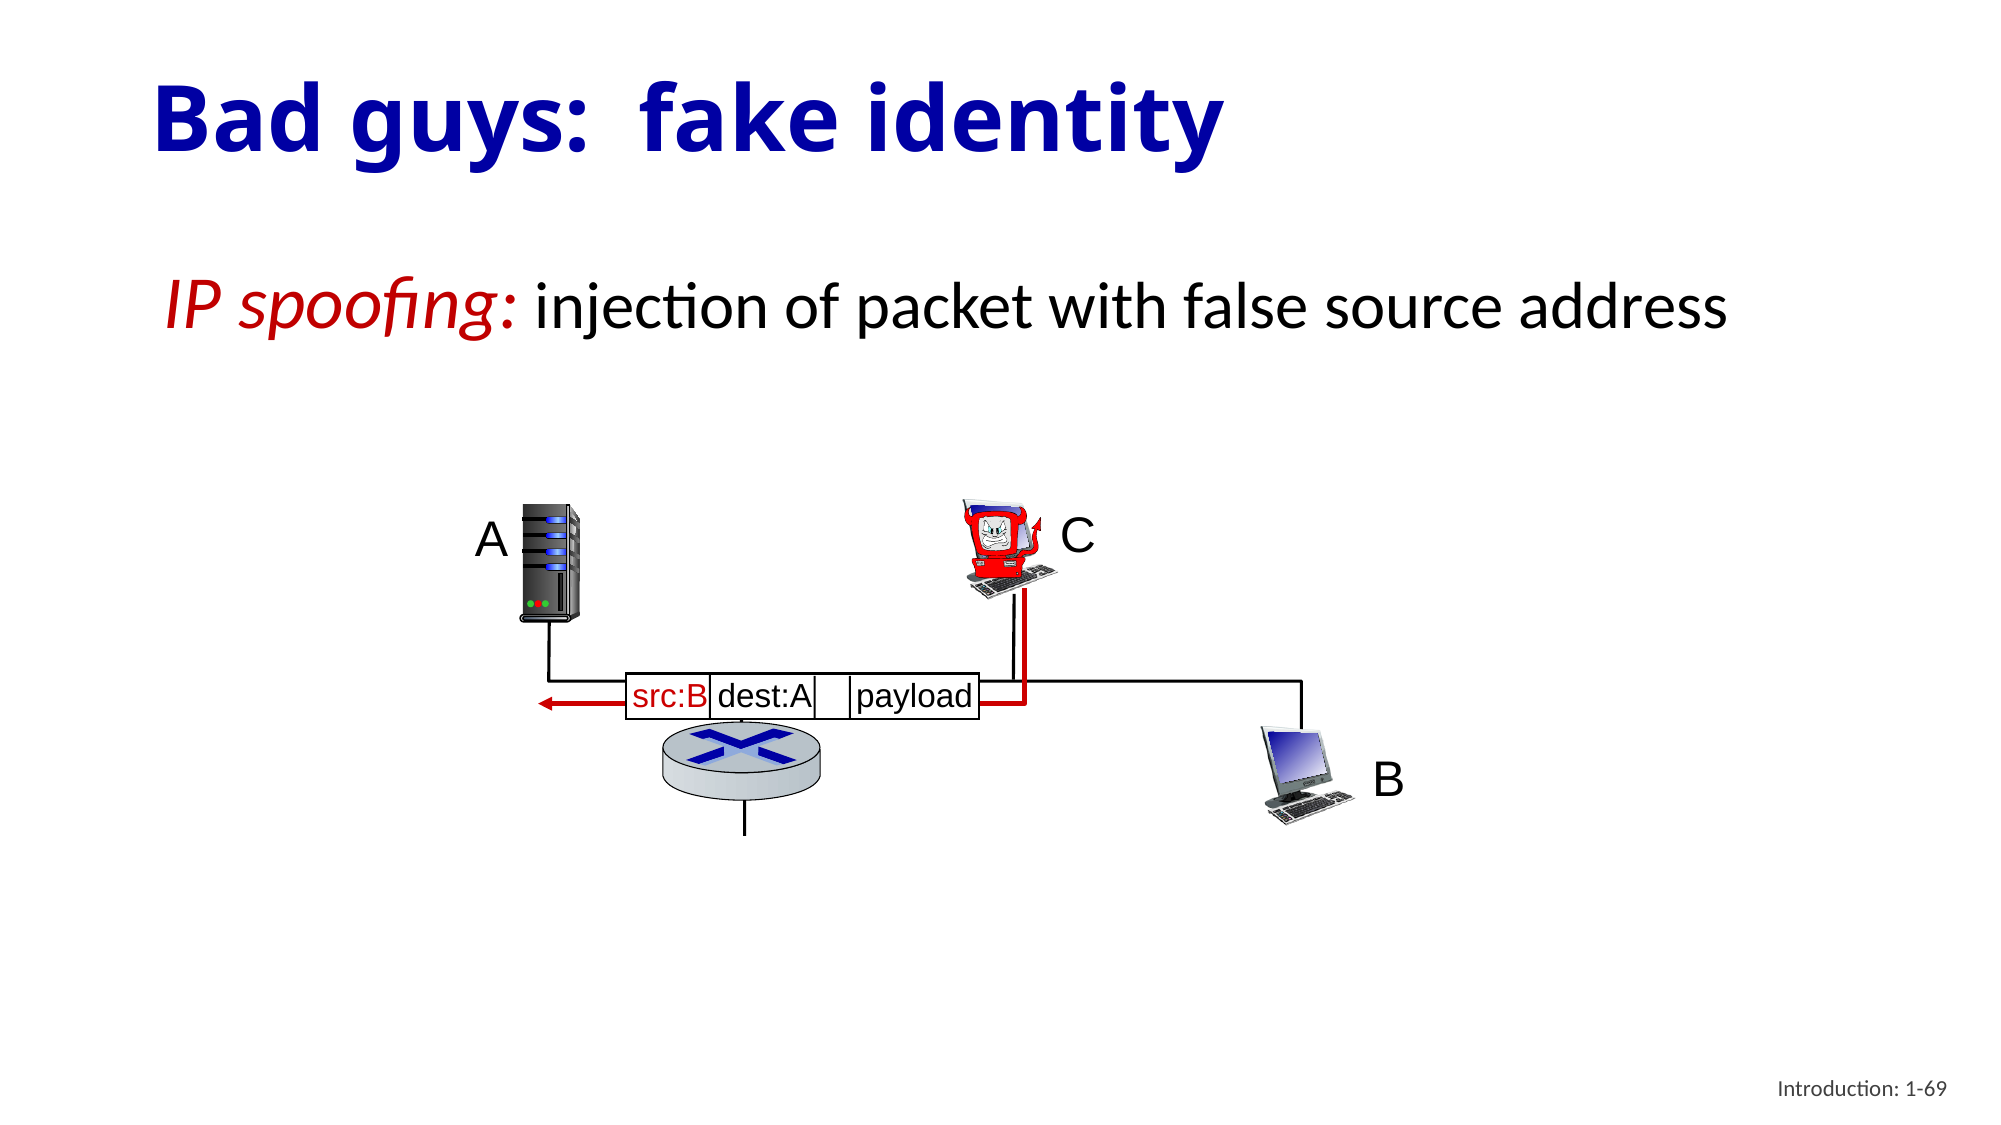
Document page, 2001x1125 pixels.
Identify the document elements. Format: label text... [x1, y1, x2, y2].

picture [964, 505, 1042, 579]
text_box B [1378, 738, 1421, 814]
text_box A [459, 498, 523, 574]
text_box C [1081, 495, 1111, 570]
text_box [520, 504, 580, 622]
text_box [1027, 681, 1302, 728]
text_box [1257, 720, 1378, 833]
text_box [959, 494, 1081, 607]
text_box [538, 588, 1025, 723]
title Bad guys: fake identity [135, 47, 1861, 195]
text_box IP spoofing: injection of packet with false source address [127, 255, 1824, 598]
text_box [662, 723, 821, 801]
slide_number Introduction: 1-69 [1512, 1056, 1963, 1117]
